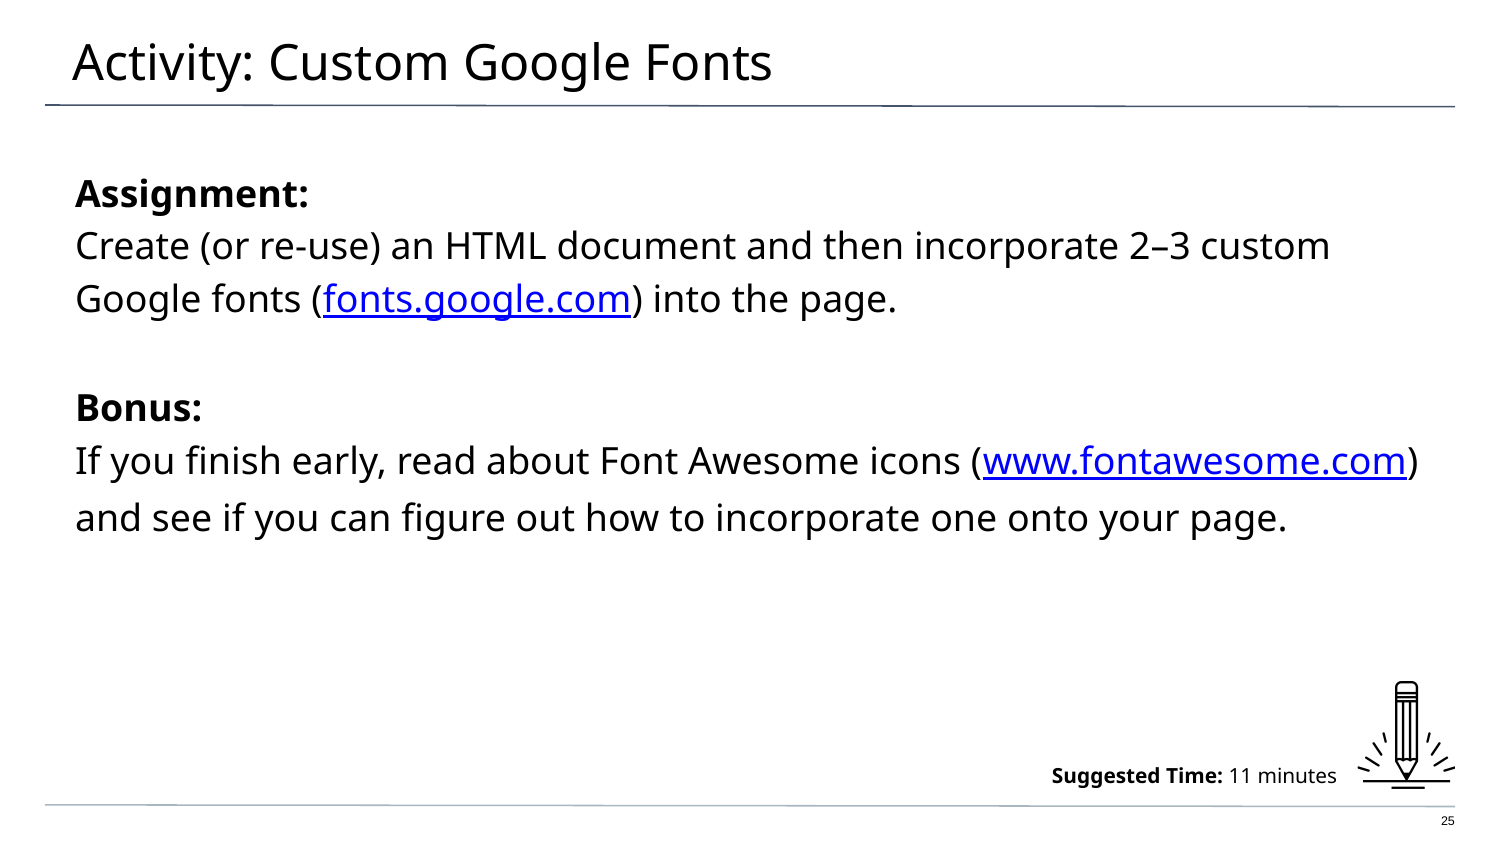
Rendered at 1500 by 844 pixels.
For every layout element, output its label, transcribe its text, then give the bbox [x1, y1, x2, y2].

picture [1357, 681, 1455, 761]
slide_number ‹#› [1412, 813, 1455, 831]
subtitle Assignment: Create (or re-use) an HTML document and then incorporate 2–3 custom Google fonts (fonts.google.com) into the page. Bonus: If you finish early, read about Font Awesome icons (www.fontawesome.com) and see if you can figure out how to incorporate one onto your page. [0, 148, 1500, 550]
title Activity: Custom Google Fonts [0, 0, 1500, 88]
title Suggested Time: 11 minutes [0, 761, 1500, 805]
